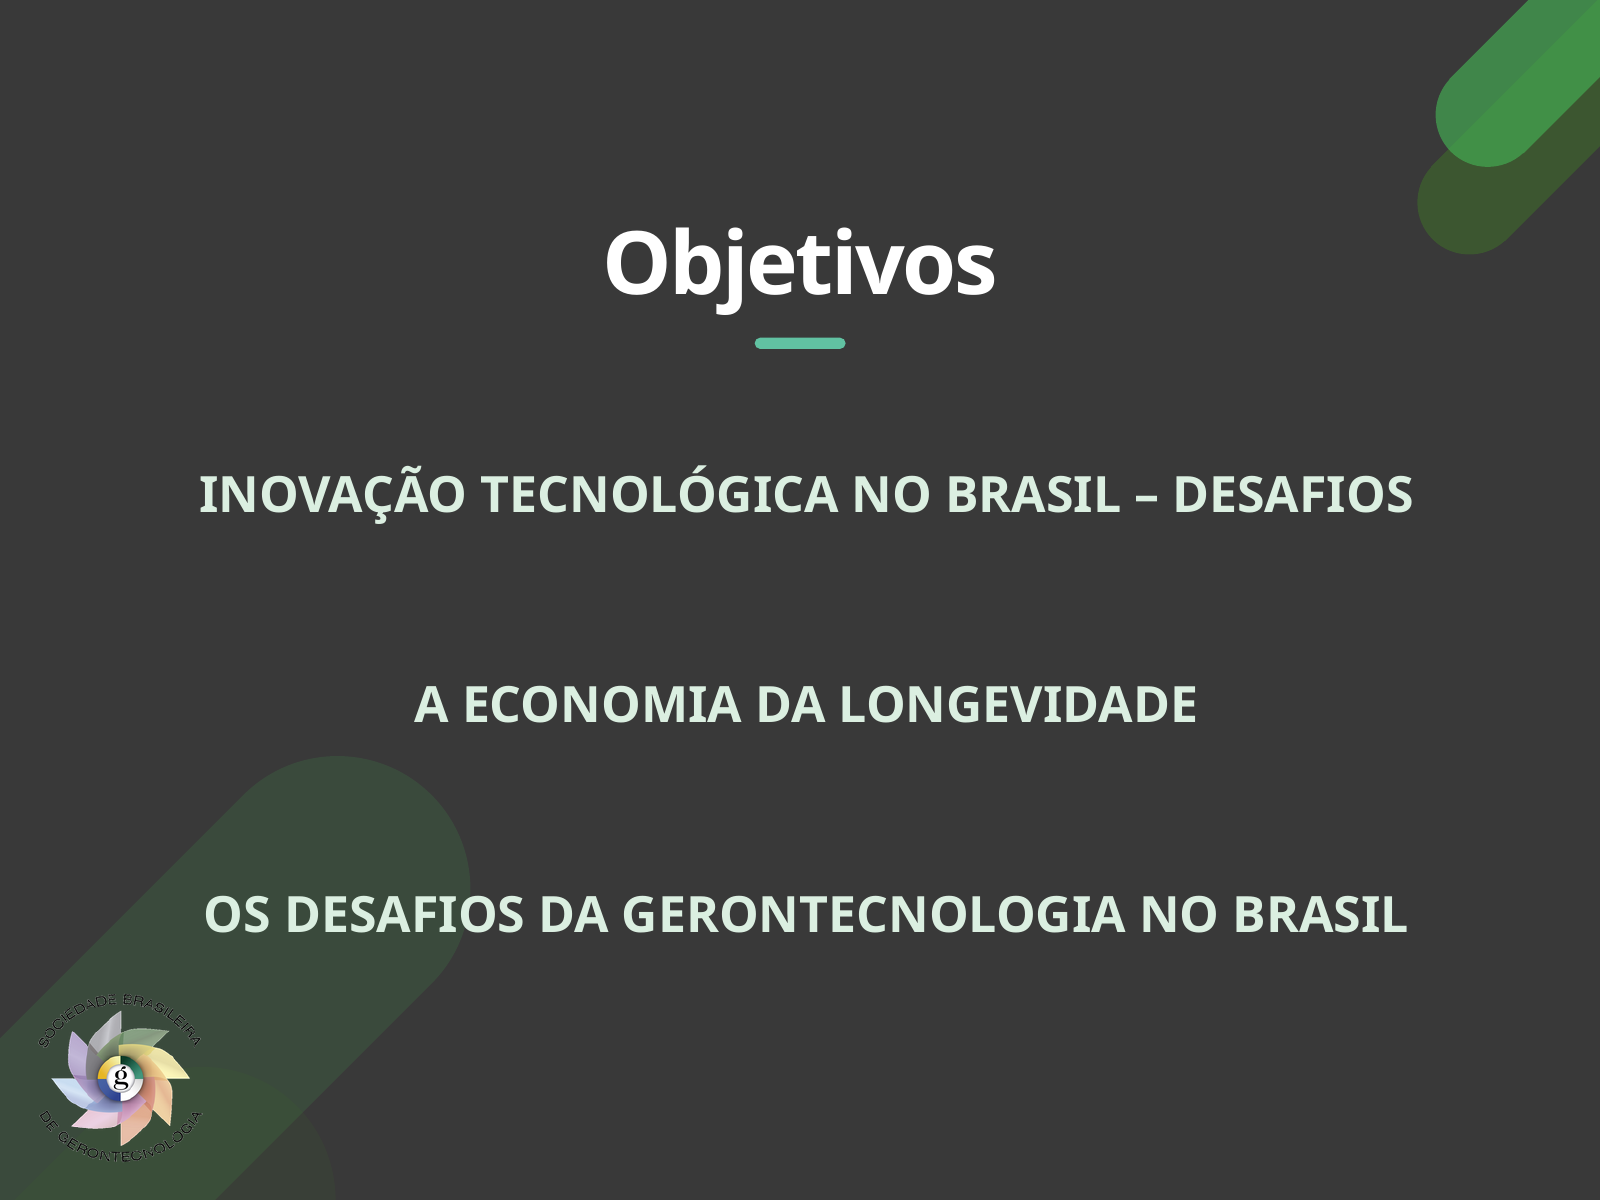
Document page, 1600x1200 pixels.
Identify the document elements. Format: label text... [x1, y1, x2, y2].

list INOVAÇÃO TECNOLÓGICA NO BRASIL – DESAFIOS A ECONOMIA DA LONGEVIDADE OS DESAFIOS DA GERONTECNOLOGIA NO BRASIL [87, 354, 1513, 1050]
picture [24, 984, 216, 1176]
title Objetivos [87, 187, 1513, 333]
